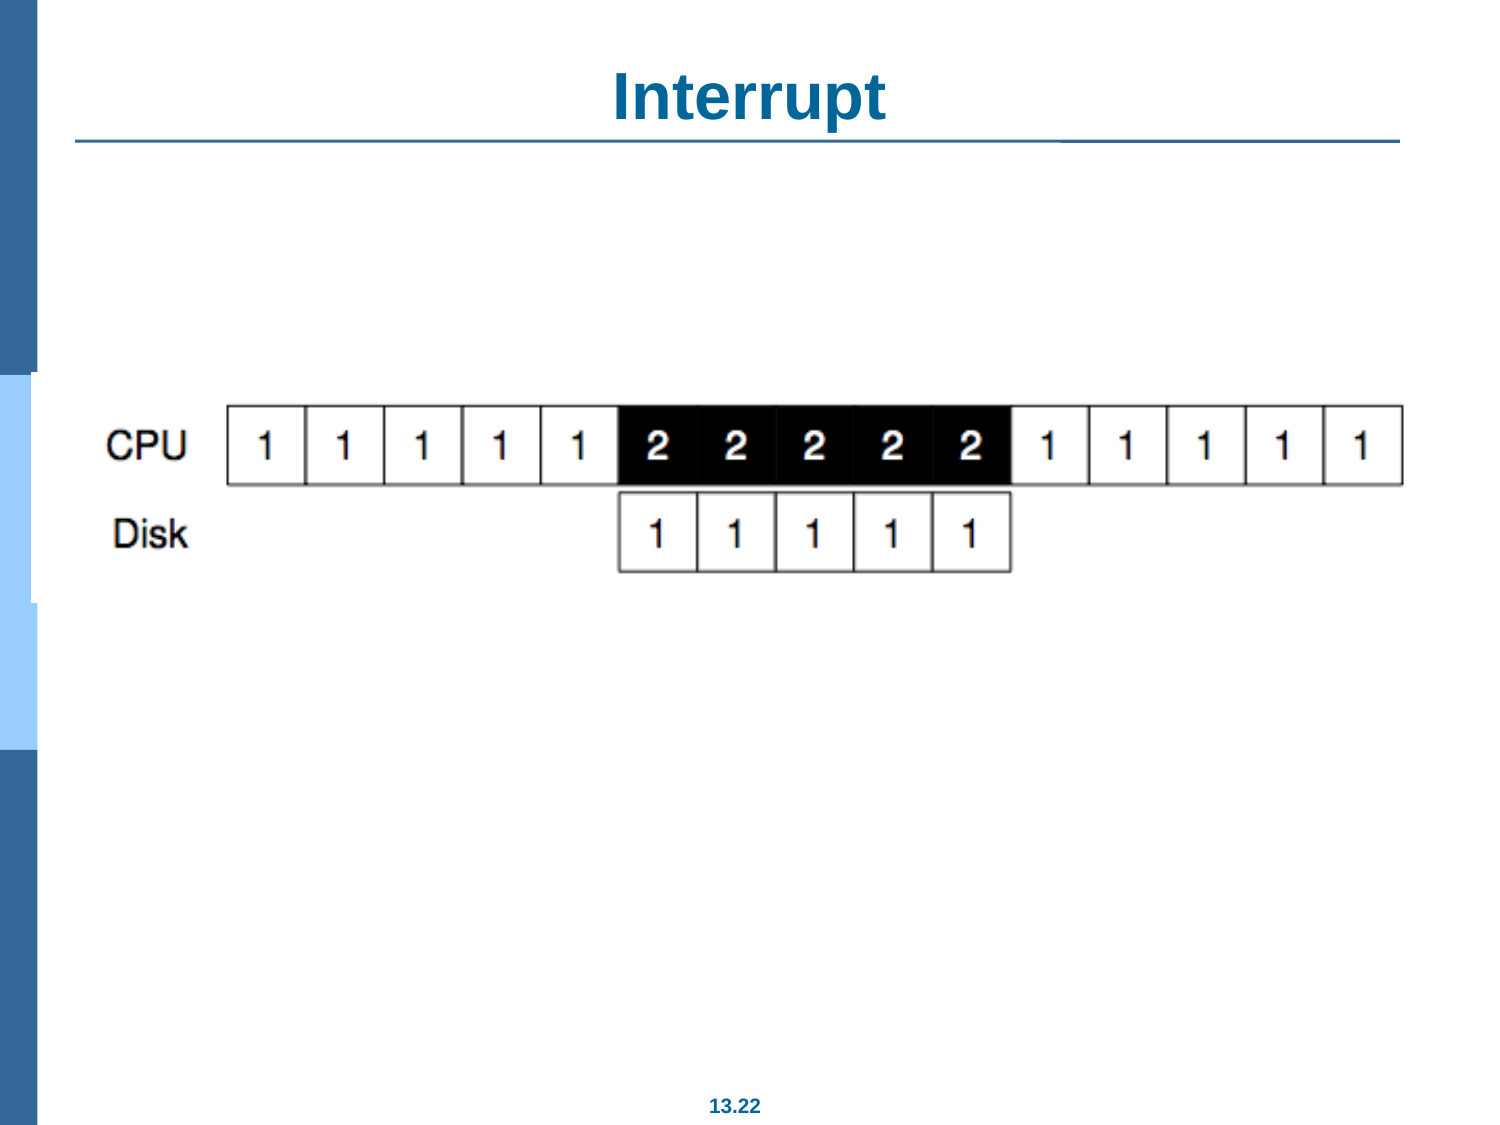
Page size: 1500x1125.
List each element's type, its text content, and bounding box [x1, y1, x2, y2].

picture [31, 372, 1500, 603]
title Interrupt [75, 45, 1425, 141]
